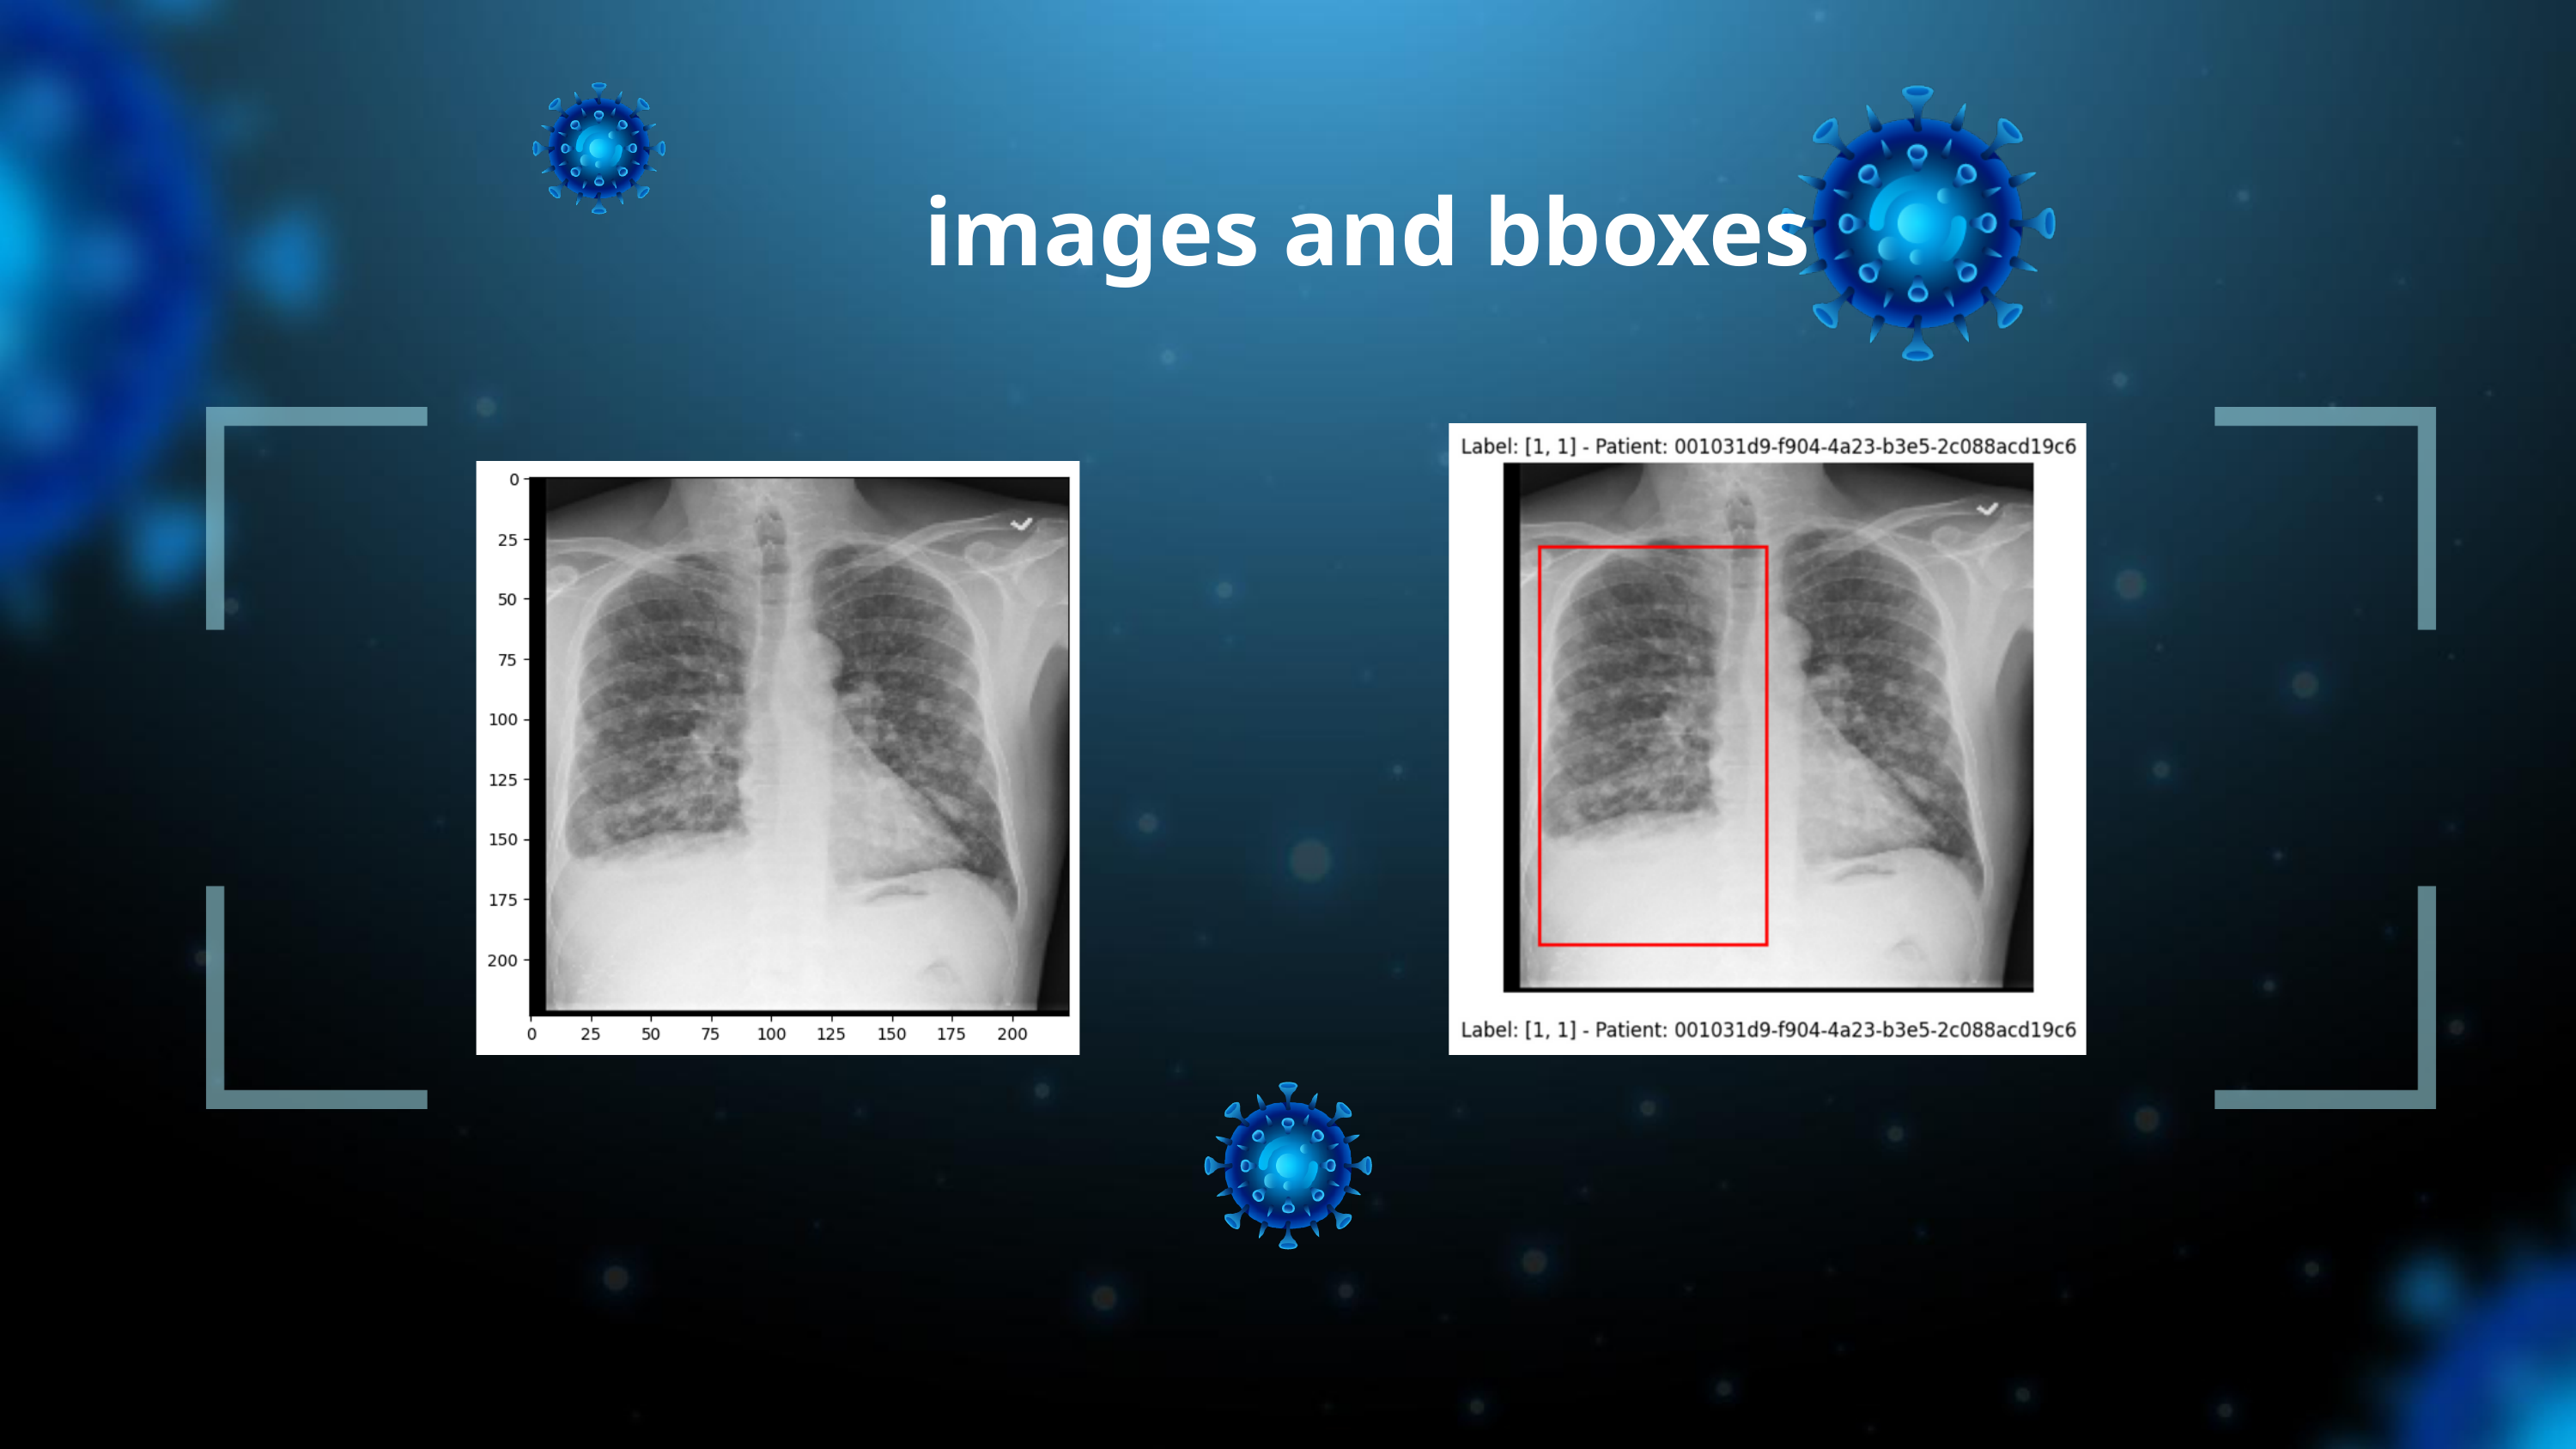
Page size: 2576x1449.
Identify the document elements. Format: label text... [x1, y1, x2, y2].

text_box [0, 0, 2576, 1449]
text_box [476, 461, 1080, 1055]
text_box [1750, 56, 2087, 391]
text_box [1449, 423, 2087, 1055]
text_box [518, 68, 680, 229]
text_box images and bboxes [852, 154, 1882, 285]
text_box [205, 407, 2437, 1109]
text_box [1186, 1109, 1390, 1267]
